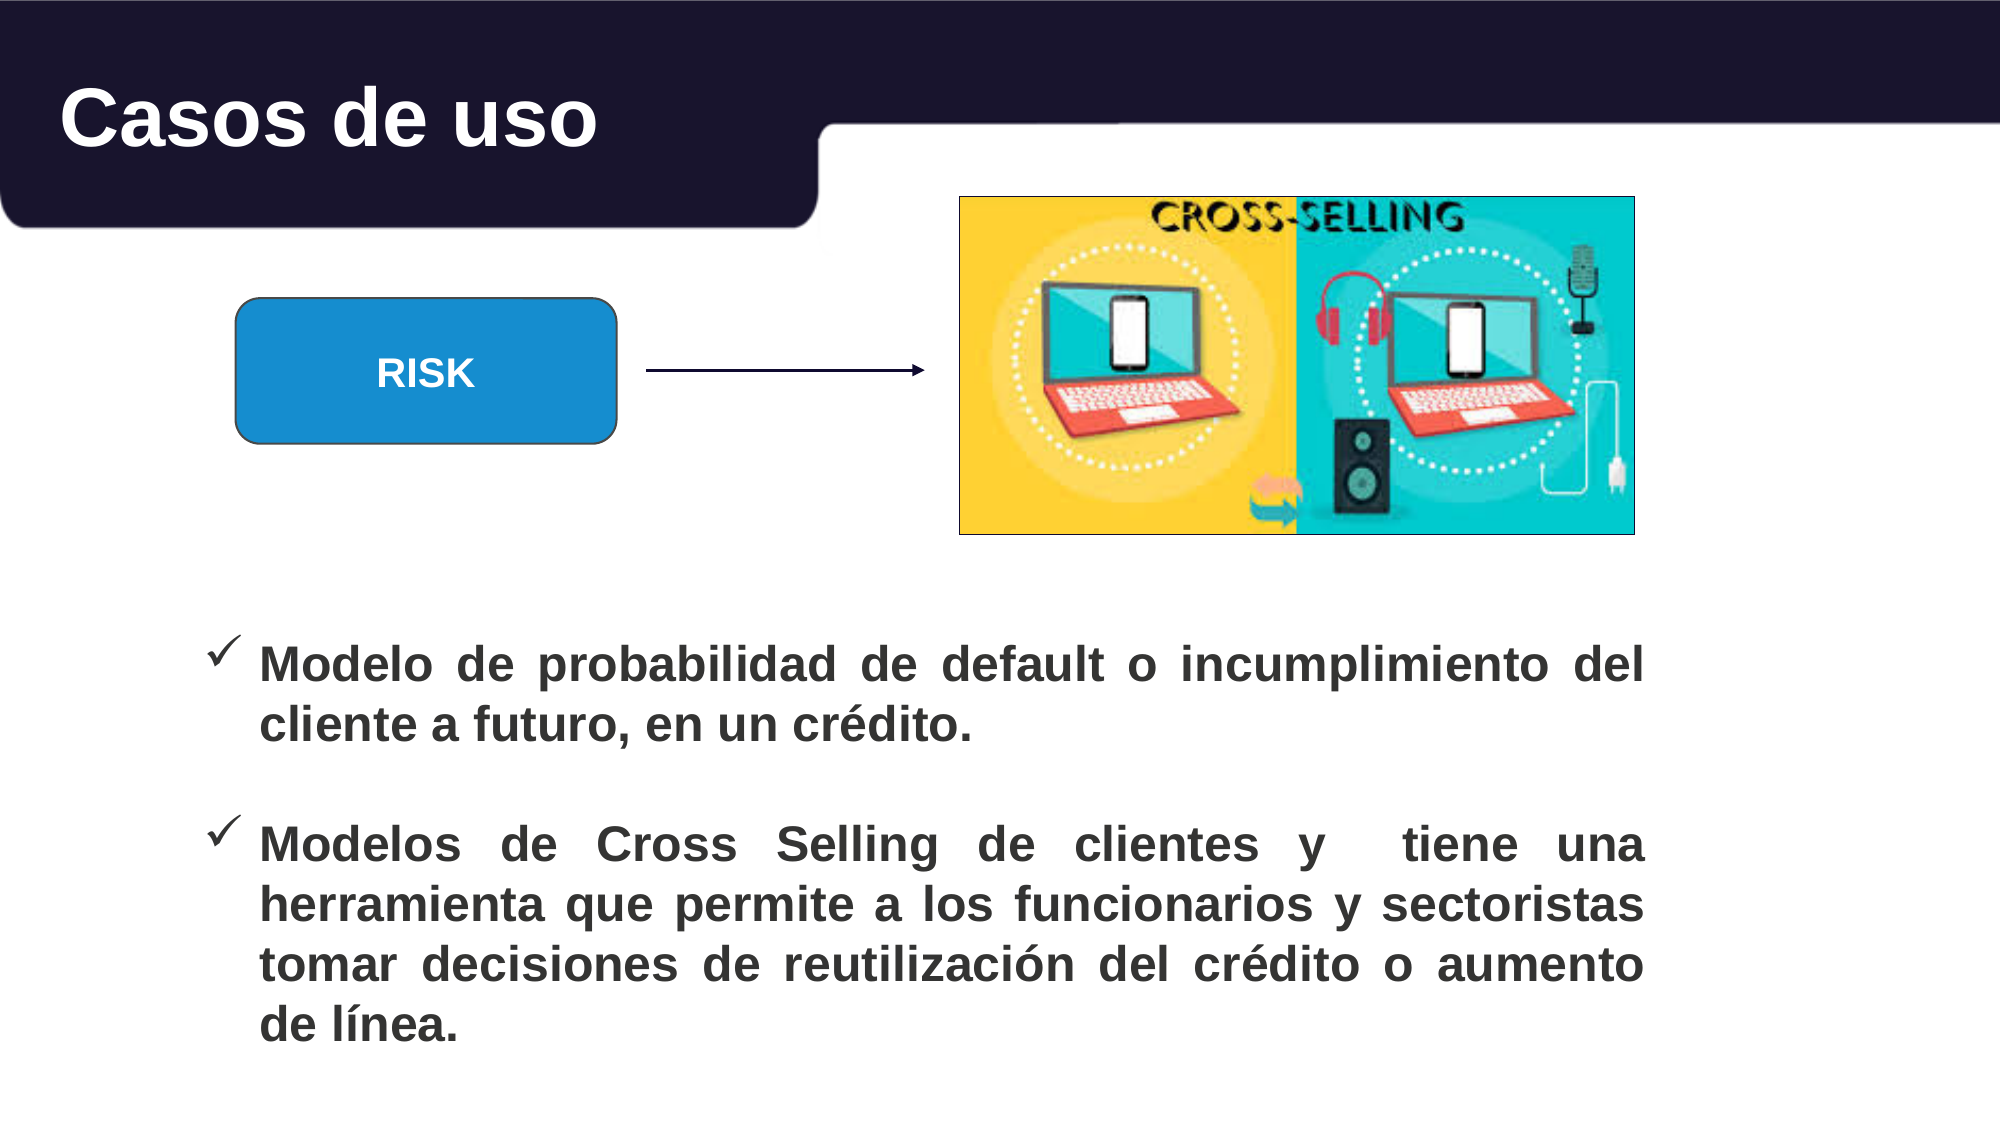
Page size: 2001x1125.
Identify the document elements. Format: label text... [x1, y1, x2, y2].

text_box RISK [234, 297, 618, 445]
text_box Modelo de probabilidad de default o incumplimiento del cliente a futuro, en un crédito. Modelos de Cross Selling de clientes y tiene una herramienta que permite a los funcionarios y sectoristas tomar decisiones de reutilización del crédito o aumento de línea. [188, 563, 1661, 1059]
picture [0, 0, 2000, 1125]
